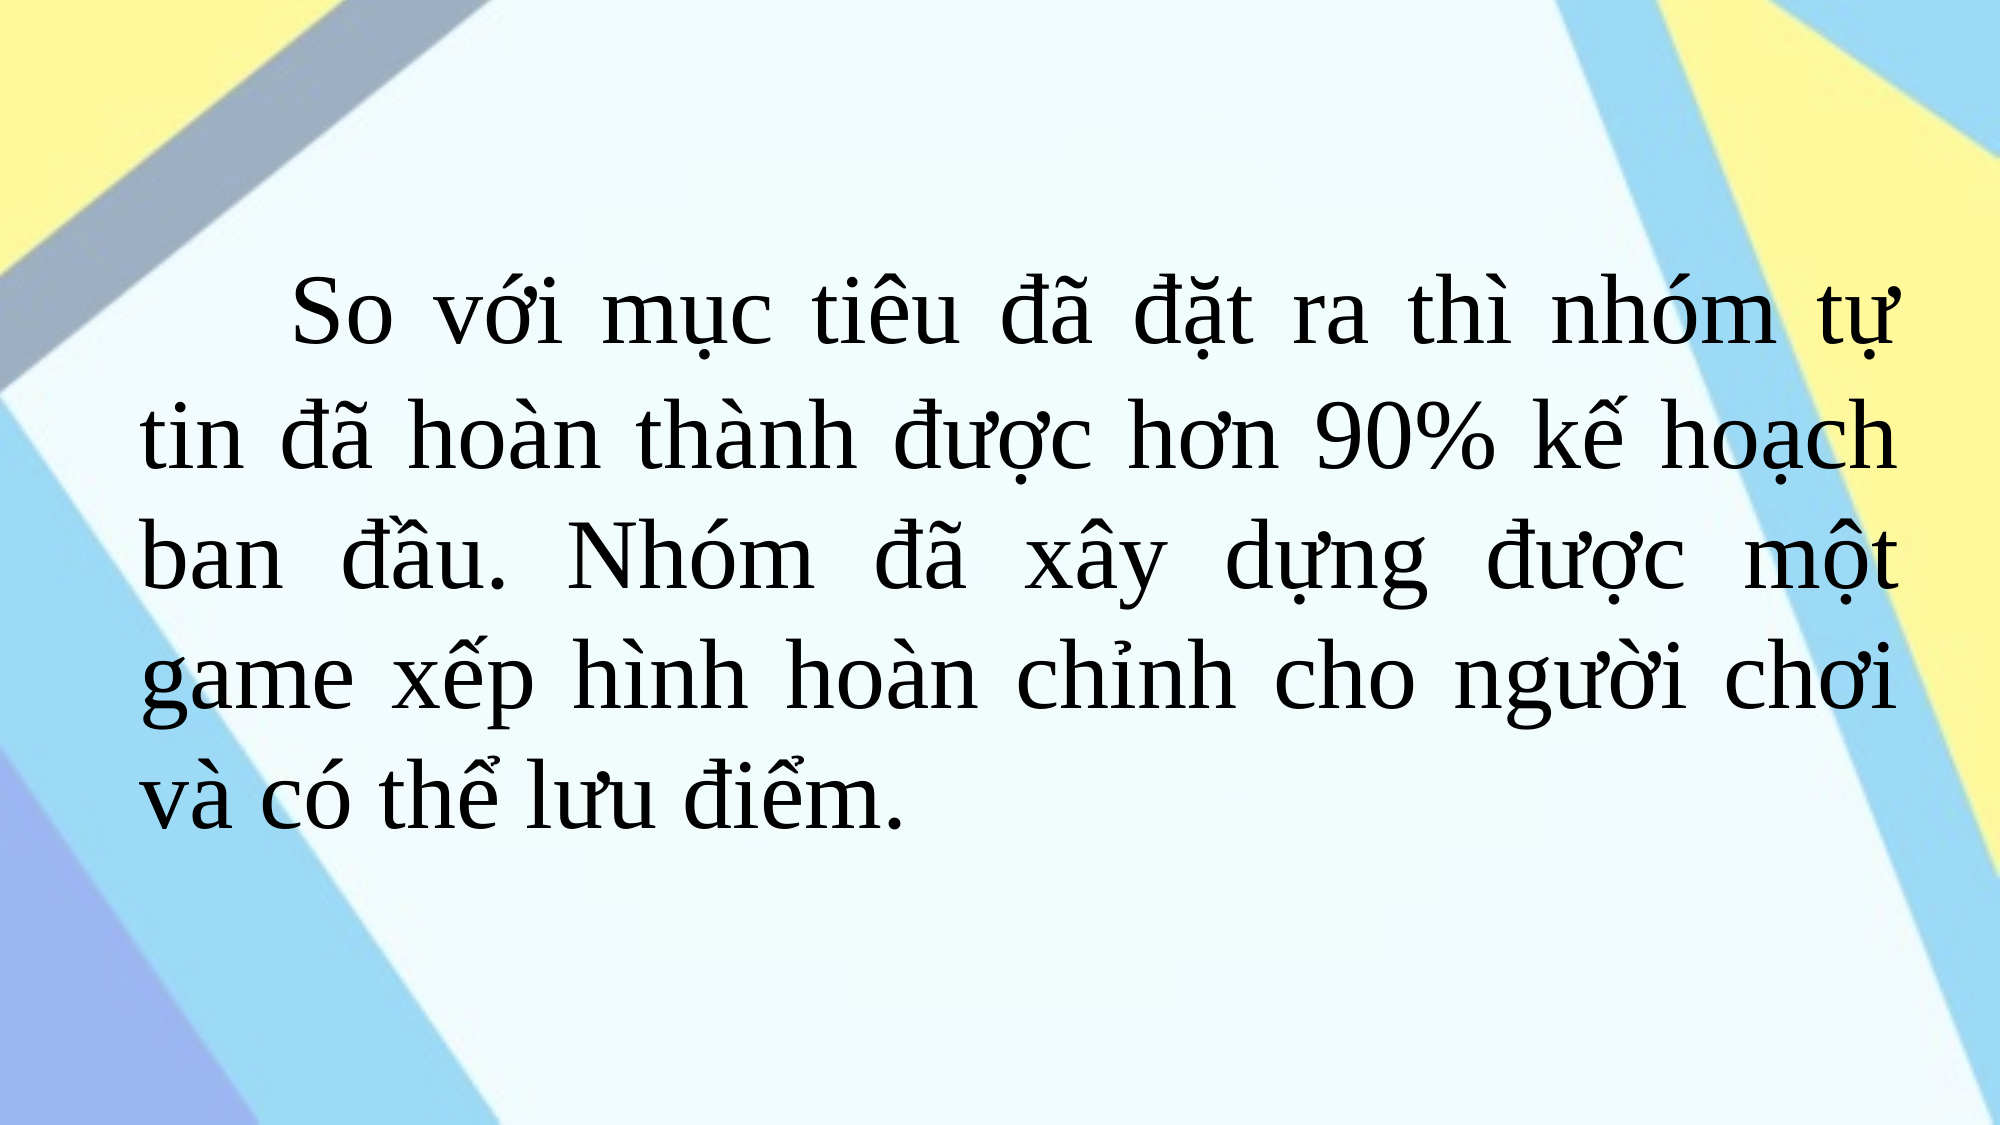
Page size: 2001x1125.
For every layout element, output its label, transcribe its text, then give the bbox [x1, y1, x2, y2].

text_box So với mục tiêu đã đặt ra thì nhóm tự tin đã hoàn thành được hơn 90% kế hoạch ban đầu. Nhóm đã xây dựng được một game xếp hình hoàn chỉnh cho người chơi và có thể lưu điểm. [125, 211, 1916, 856]
